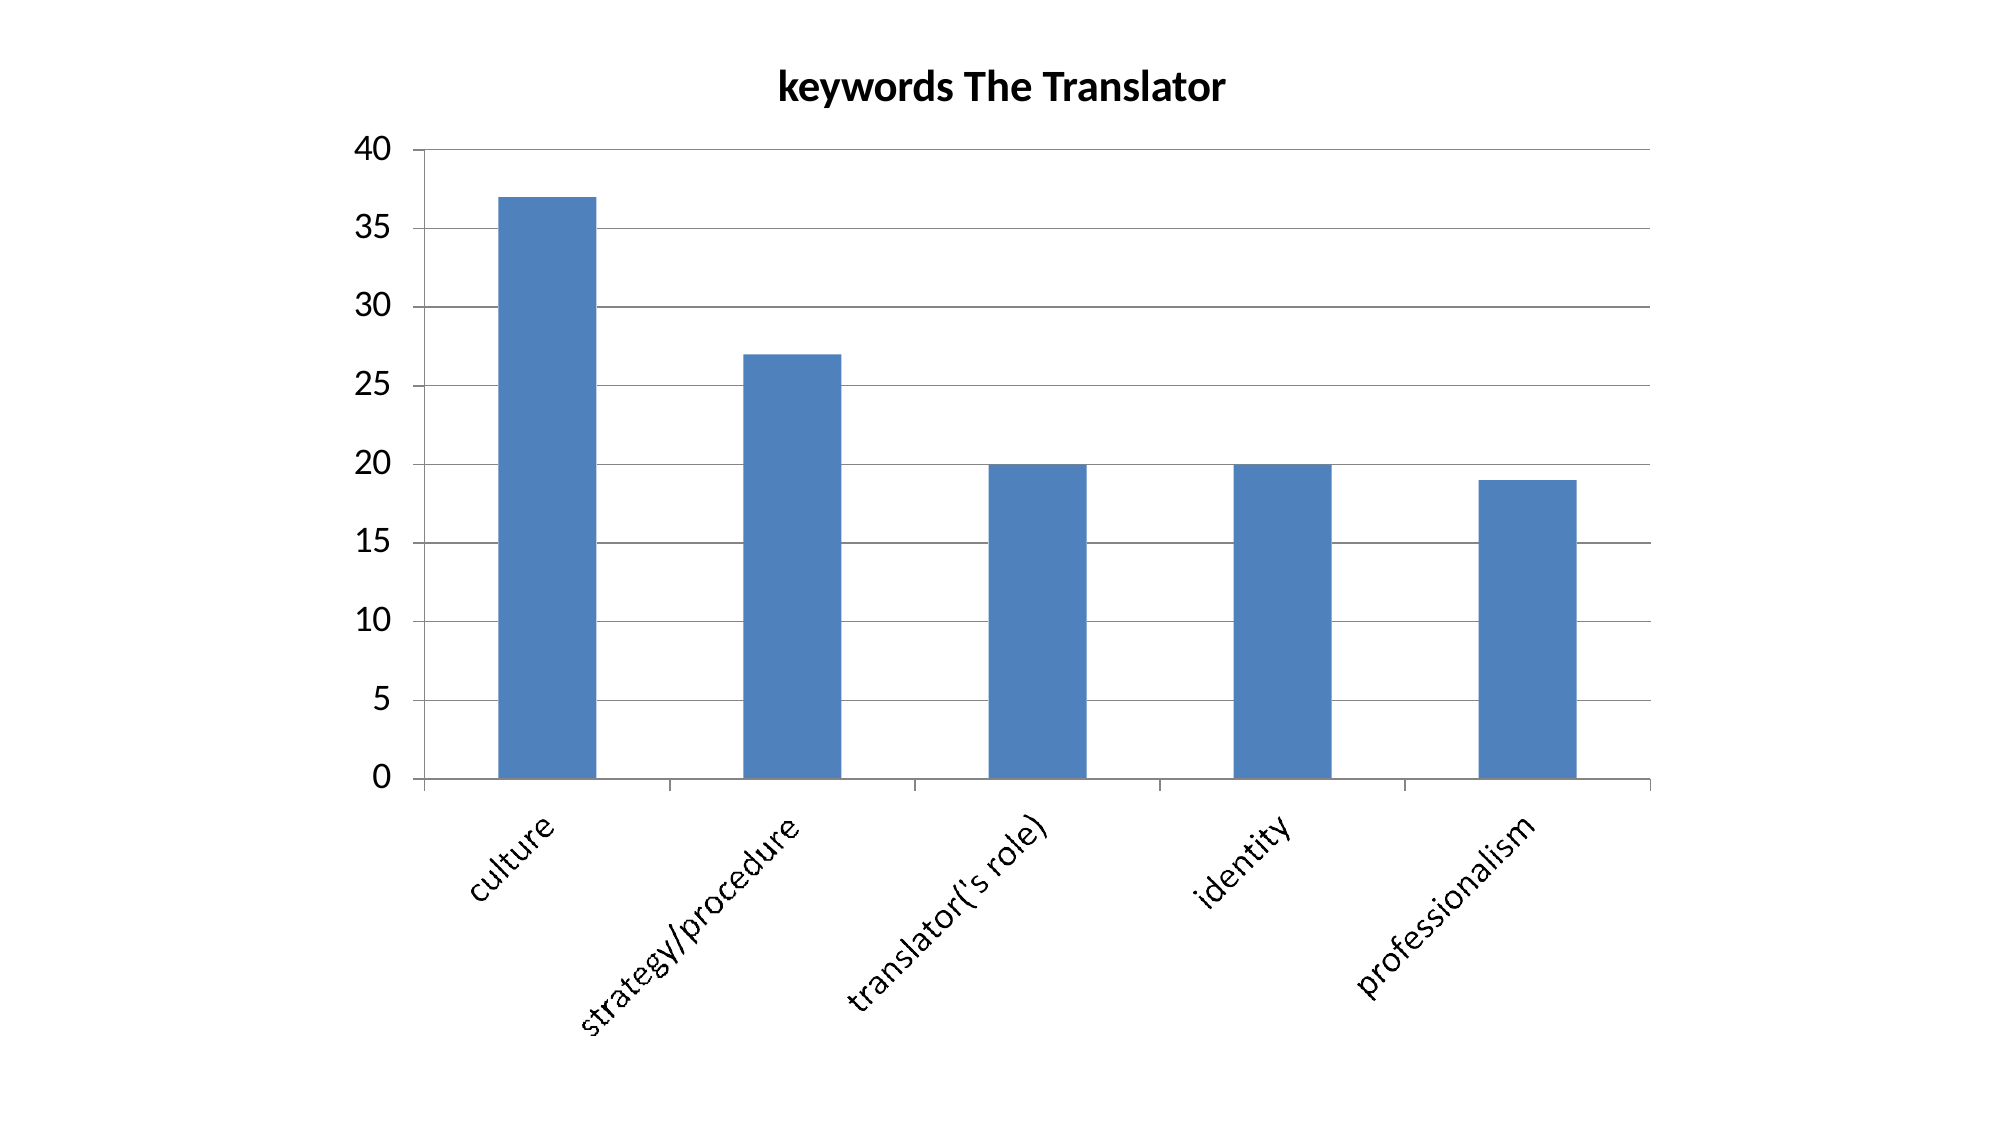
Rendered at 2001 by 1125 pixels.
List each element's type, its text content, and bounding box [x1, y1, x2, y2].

text_box [743, 354, 842, 778]
text_box 40 35 30 25 20 15 10 5 0 [349, 120, 393, 797]
text_box [1478, 480, 1577, 778]
picture [1193, 816, 1291, 910]
text_box [988, 464, 1087, 778]
picture [471, 819, 554, 901]
title keywords The Translator [775, 54, 1236, 245]
picture [846, 814, 1047, 1012]
picture [1356, 819, 1536, 1001]
picture [582, 821, 799, 1037]
text_box [498, 197, 597, 778]
text_box [1233, 464, 1332, 778]
